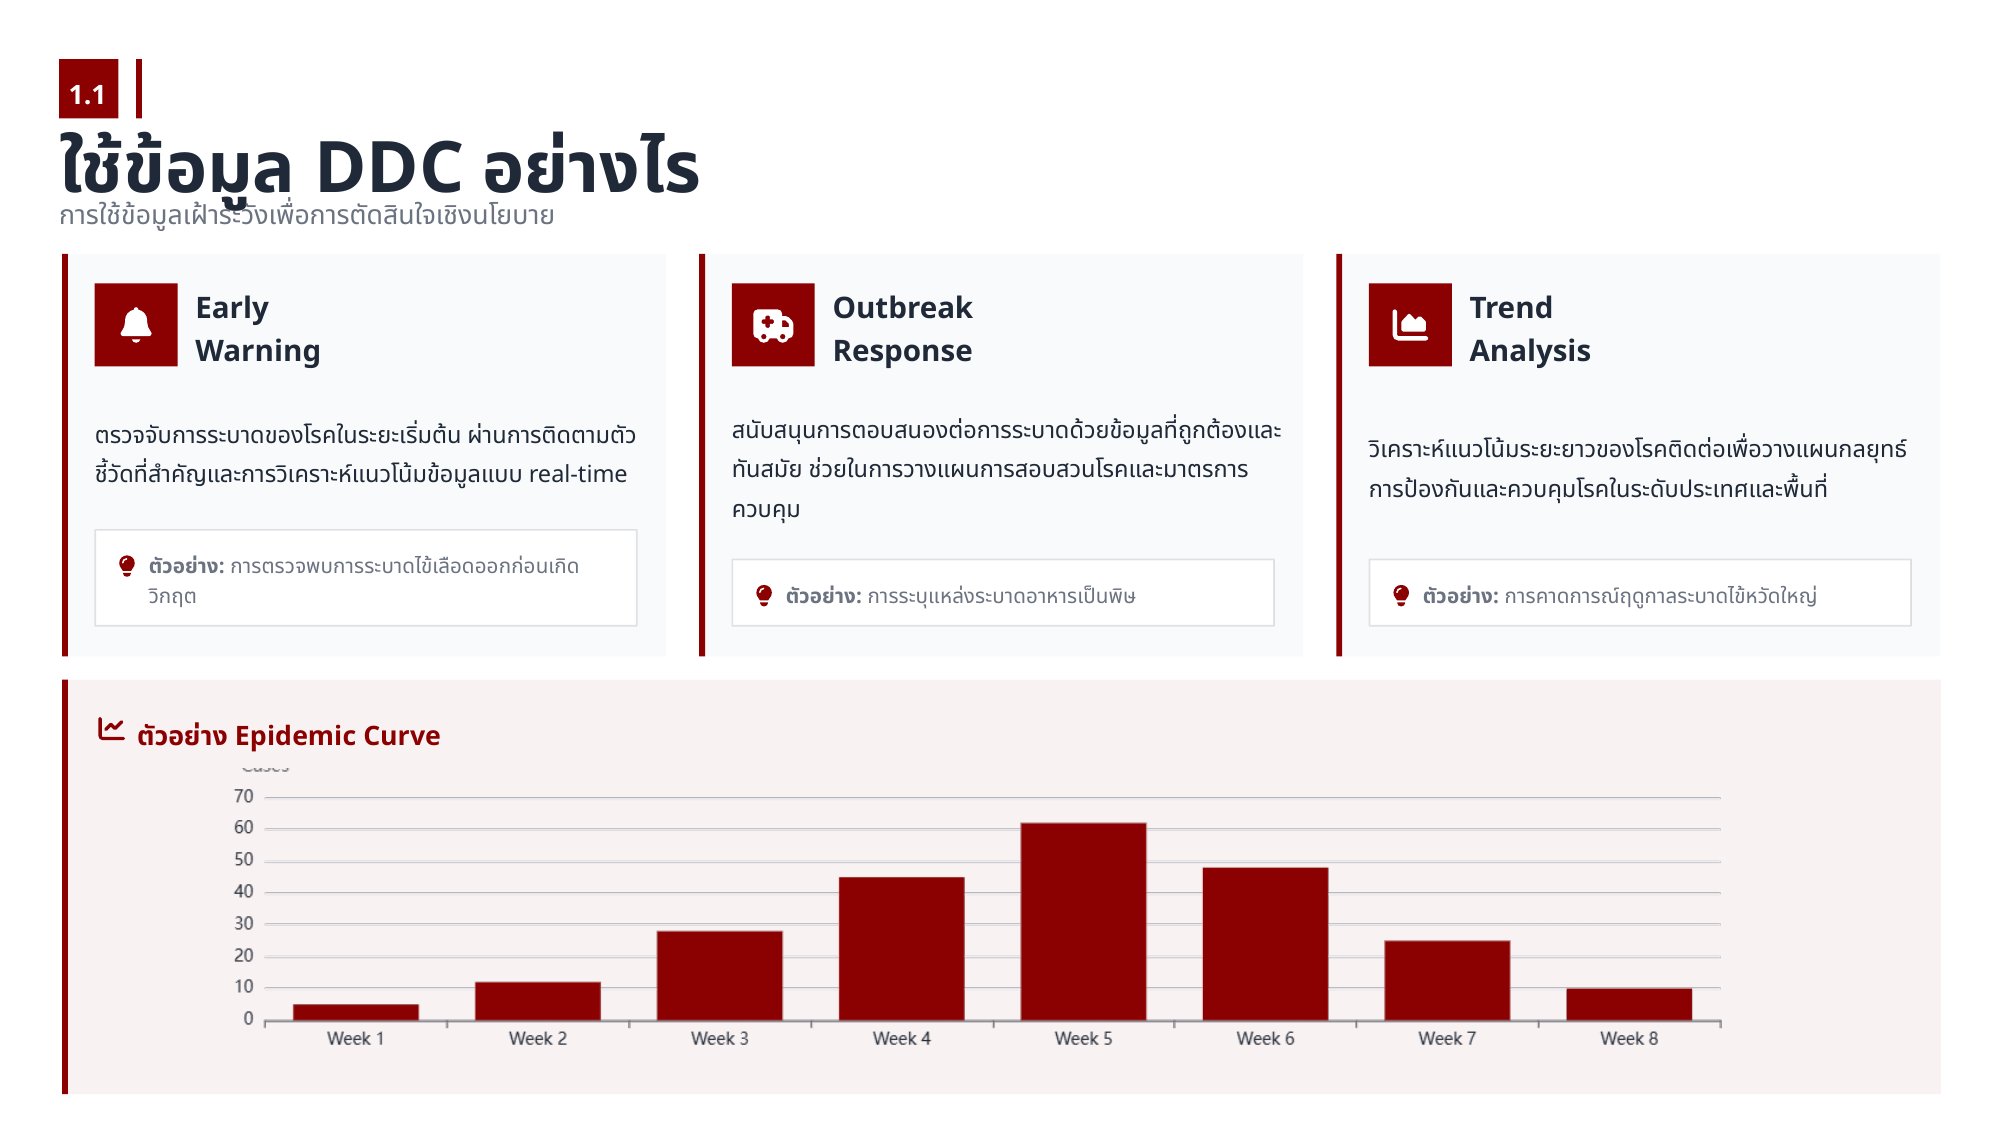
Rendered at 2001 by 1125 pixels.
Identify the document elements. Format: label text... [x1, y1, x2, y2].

text_box Early Warning [195, 304, 399, 346]
text_box [136, 59, 142, 119]
text_box ใช้ข้อมูล DDC อย่างไร [59, 136, 1977, 208]
text_box [95, 529, 637, 626]
text_box [731, 283, 815, 367]
text_box [98, 716, 126, 741]
text_box [1392, 309, 1429, 341]
text_box [59, 59, 119, 119]
text_box การใช้ข้อมูลเฝ้าระวังเพื่อการตัดสินใจเชิงนโยบาย [59, 188, 1955, 231]
text_box [62, 253, 68, 657]
text_box สนับสนุนการตอบสนองต่อการระบาดด้วยข้อมูลที่ถูกต้องและทันสมัย ช่วยในการวางแผนการสอบสวนโรคและมาตรการควบคุม [731, 390, 1286, 536]
text_box [1397, 602, 1406, 607]
text_box ตัวอย่าง: การระบุแหล่งระบาดอาหารเป็นพิษ [785, 577, 1266, 608]
text_box [732, 559, 1274, 626]
text_box [756, 584, 772, 601]
text_box Outbreak Response [832, 304, 1099, 346]
text_box [94, 283, 178, 367]
text_box [699, 253, 706, 657]
text_box [753, 309, 794, 343]
text_box [1336, 253, 1343, 657]
text_box [68, 679, 1941, 1095]
text_box ตัวอย่าง Epidemic Curve [137, 709, 1925, 751]
text_box Trend Analysis [1469, 304, 1680, 346]
text_box [123, 572, 131, 577]
text_box [706, 253, 1304, 657]
text_box ตัวอย่าง: การคาดการณ์ฤดูกาลระบาดไข้หวัดใหญ่ [1422, 577, 1903, 608]
text_box ตรวจจับการระบาดของโรคในระยะเริ่มต้น ผ่านการติดตามตัวชี้วัดที่สำคัญและการวิเคราะห์แนวโน้มข้อมูลแบบ real-time [94, 390, 649, 506]
text_box 1.1 [68, 68, 122, 110]
text_box [1369, 559, 1912, 626]
text_box วิเคราะห์แนวโน้มระยะยาวของโรคติดต่อเพื่อวางแผนกลยุทธ์การป้องกันและควบคุมโรคในระดับประเทศและพื้นที่ [1368, 390, 1923, 536]
text_box [120, 307, 152, 337]
text_box [1343, 253, 1941, 657]
text_box [1393, 584, 1409, 601]
text_box [119, 555, 135, 571]
text_box [68, 253, 667, 657]
text_box ตัวอย่าง: การตรวจพบการระบาดไข้เลือดออกก่อนเกิดวิกฤต [148, 548, 629, 608]
picture [94, 768, 1806, 1065]
text_box [1368, 283, 1452, 367]
text_box [131, 339, 141, 343]
text_box [760, 602, 768, 607]
text_box [62, 679, 68, 1095]
